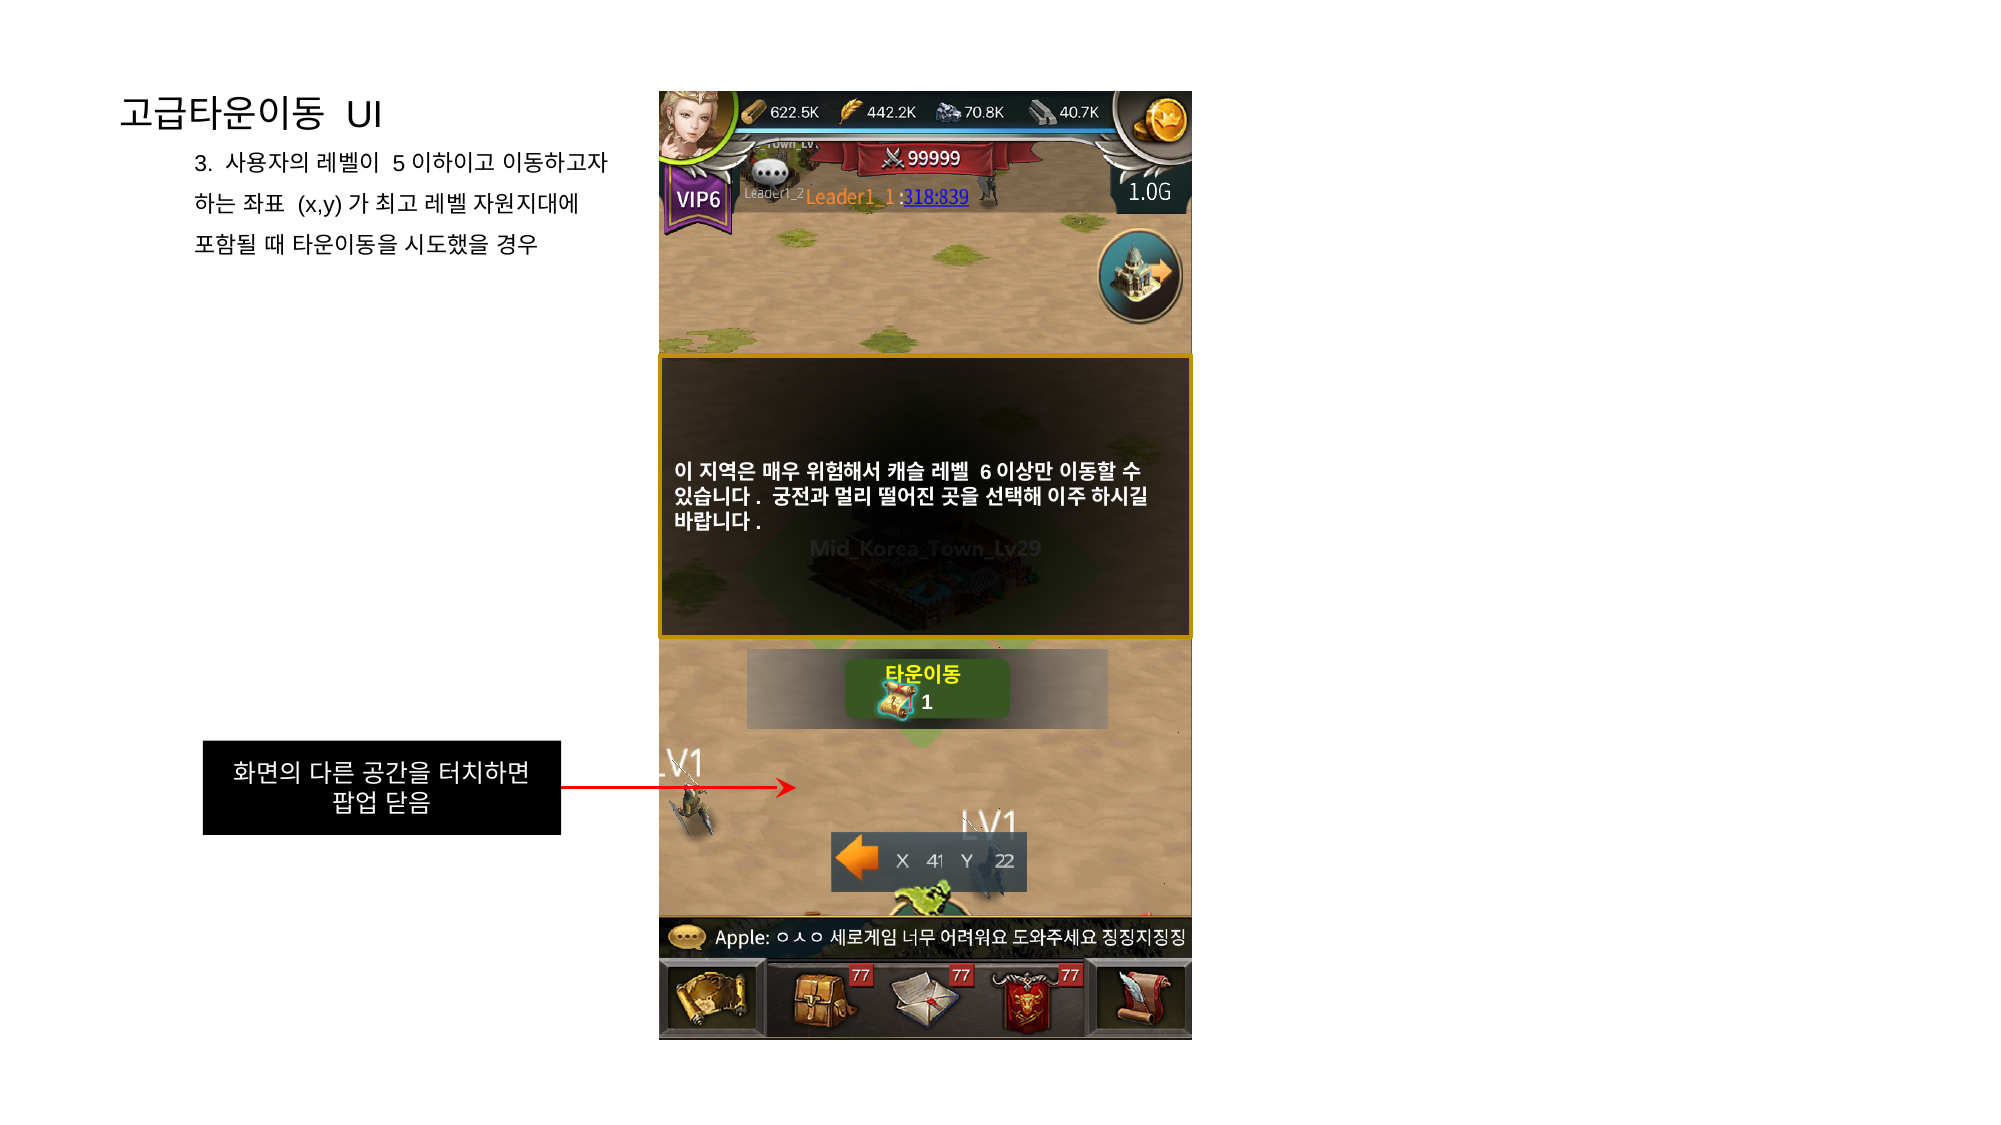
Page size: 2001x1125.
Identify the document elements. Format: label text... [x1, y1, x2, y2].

text_box 고급타운이동 UI 3. 사용자의 레벨이 5이하이고 이동하고자 하는 좌표 (x,y)가 최고 레벨 자원지대에 포함될 때 타운이동을 시도했을 경우 [104, 60, 1137, 269]
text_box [793, 442, 1051, 647]
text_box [659, 91, 1192, 1041]
text_box 화면의 다른 공간을 터치하면 팝업 닫음 [202, 740, 562, 835]
picture [802, 463, 1049, 638]
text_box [747, 649, 1108, 729]
